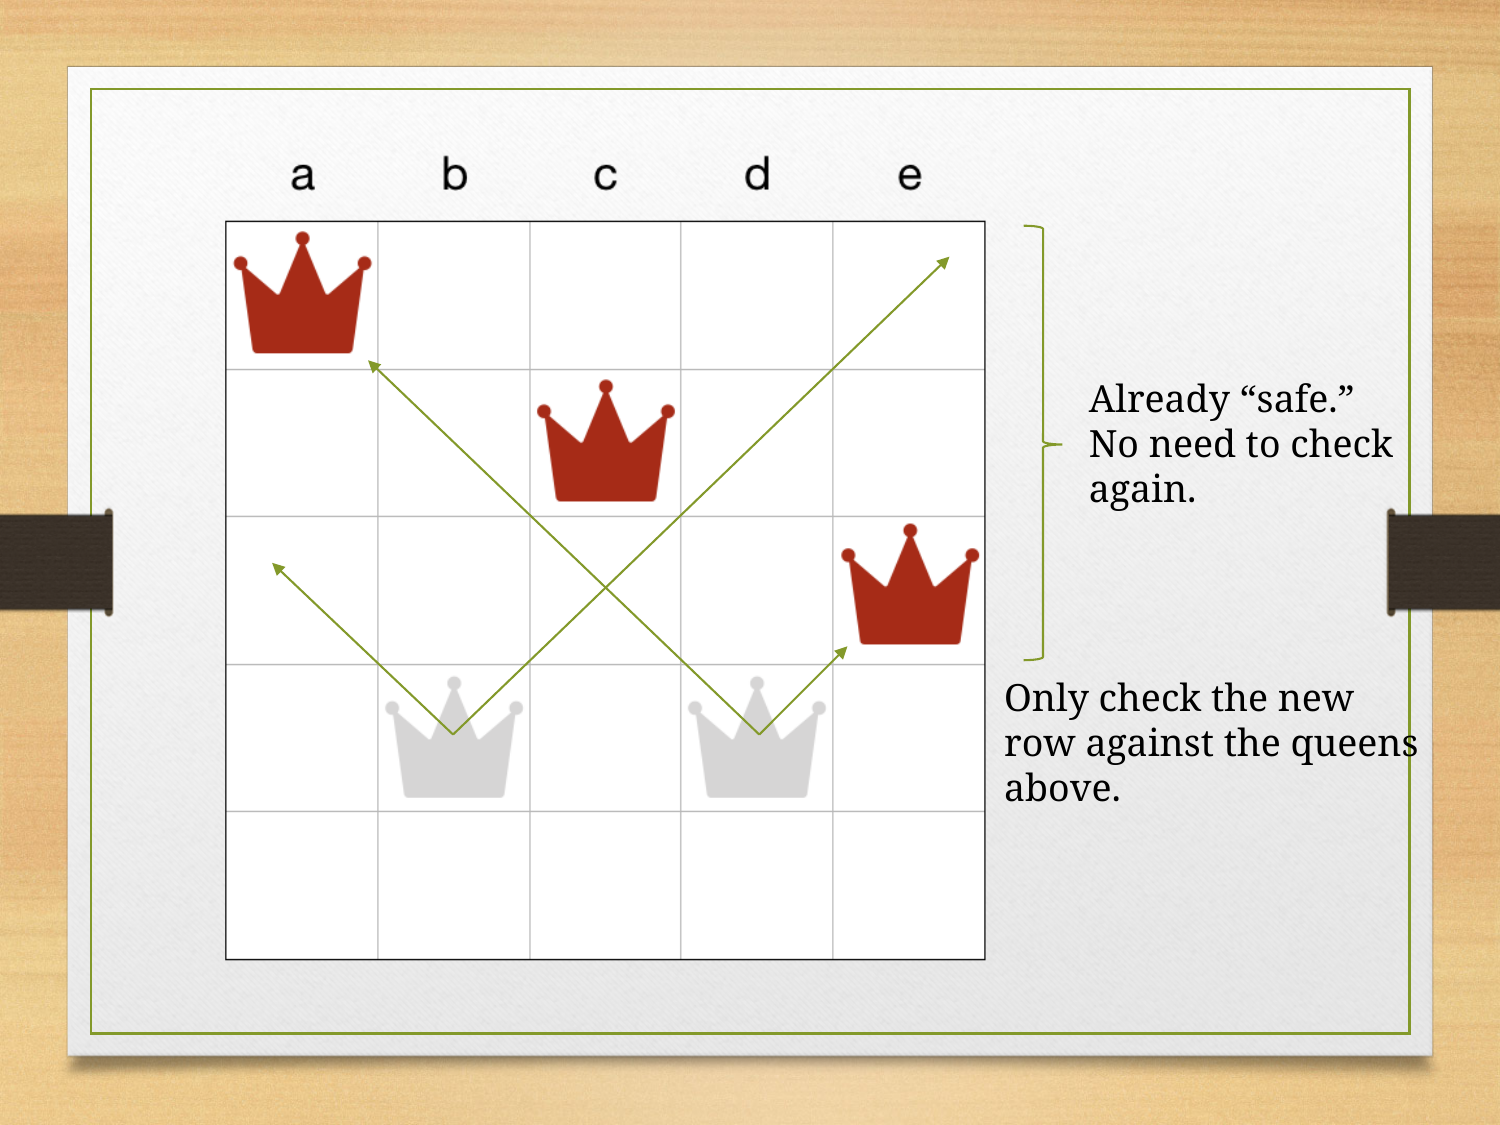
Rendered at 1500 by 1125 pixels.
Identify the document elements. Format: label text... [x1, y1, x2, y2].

picture [0, 0, 1500, 1125]
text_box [452, 256, 950, 735]
text_box [1023, 225, 1063, 661]
text_box Only check the new row against the queens above. [996, 666, 1427, 817]
text_box Already “safe.” No need to check again. [1081, 367, 1401, 518]
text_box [367, 360, 452, 562]
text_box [271, 562, 454, 735]
